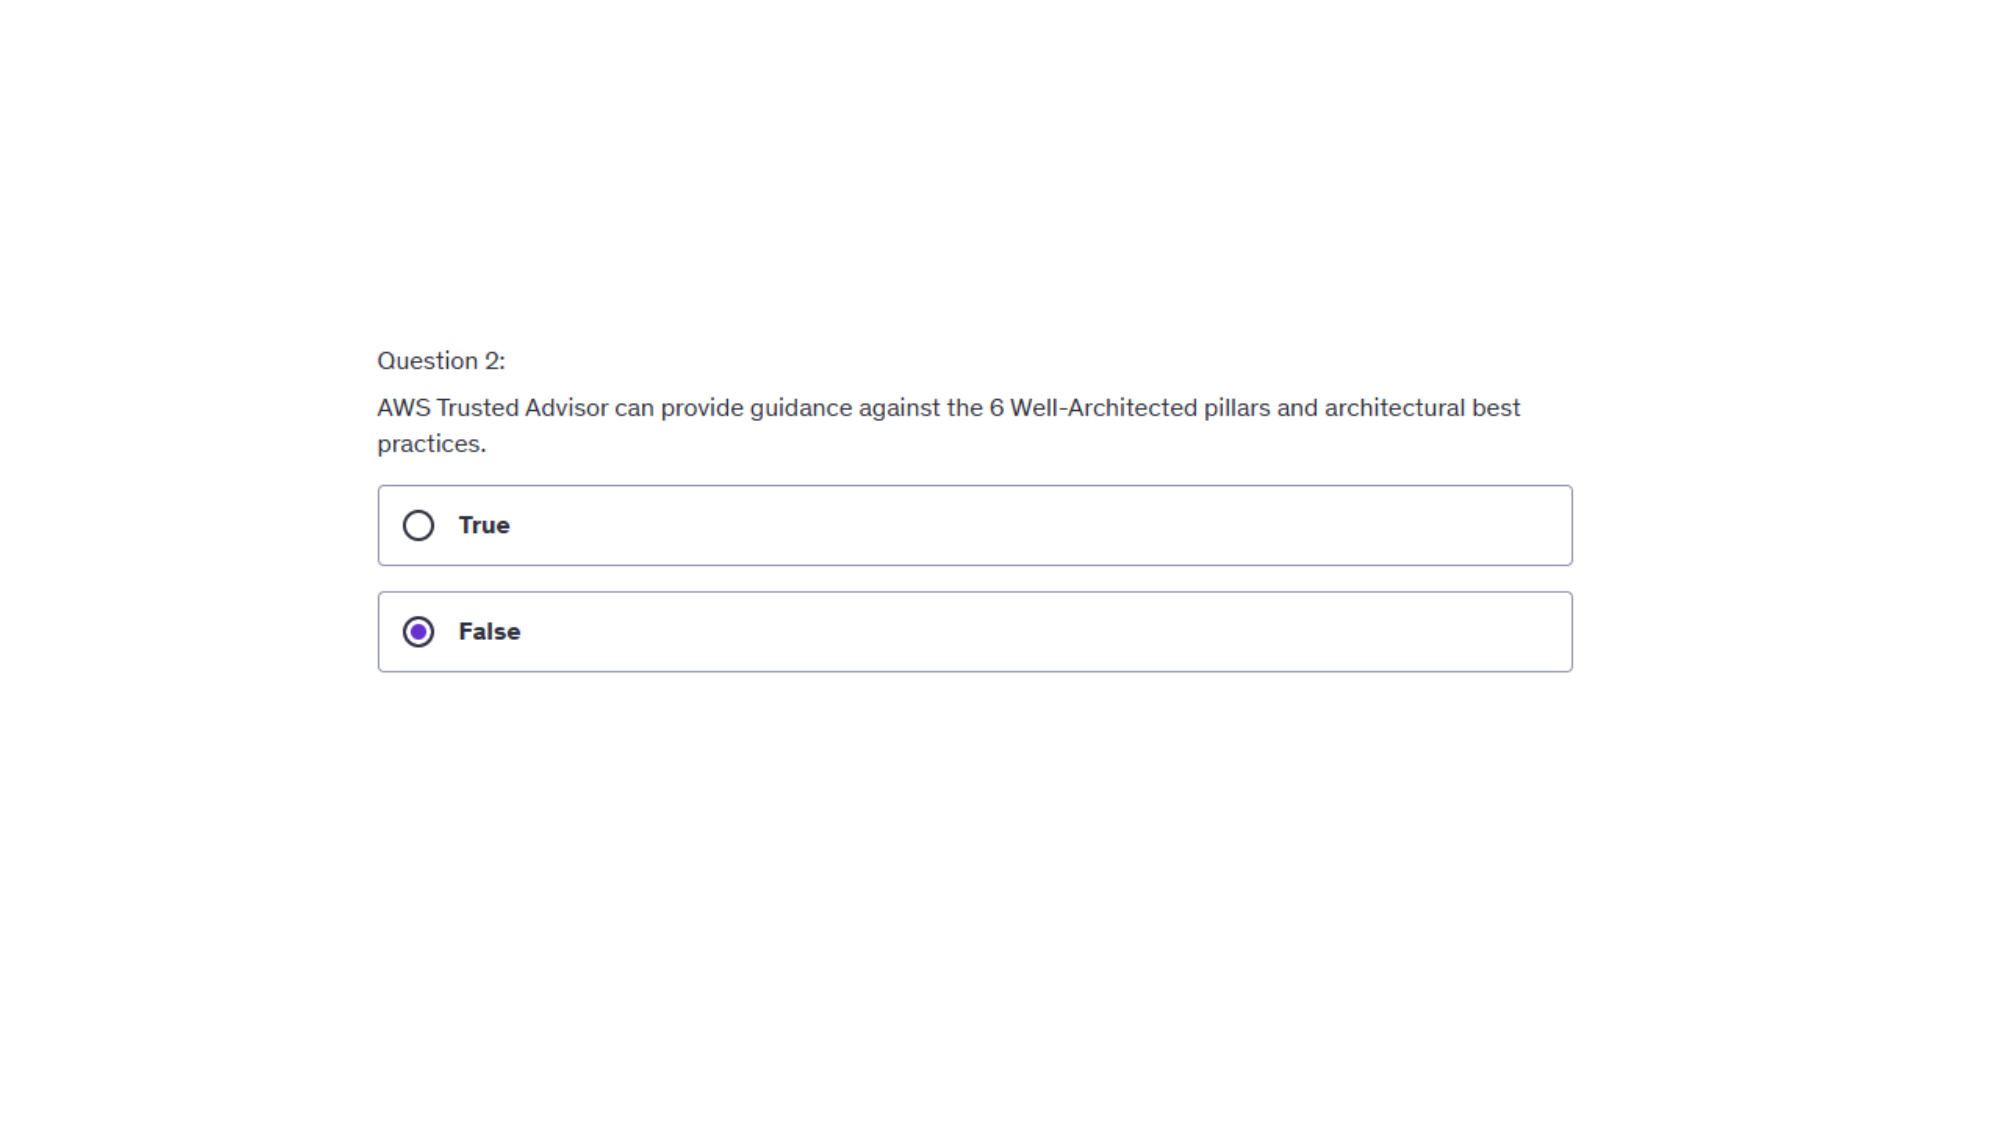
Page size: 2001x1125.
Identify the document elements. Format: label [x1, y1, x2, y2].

picture [253, 313, 1747, 812]
